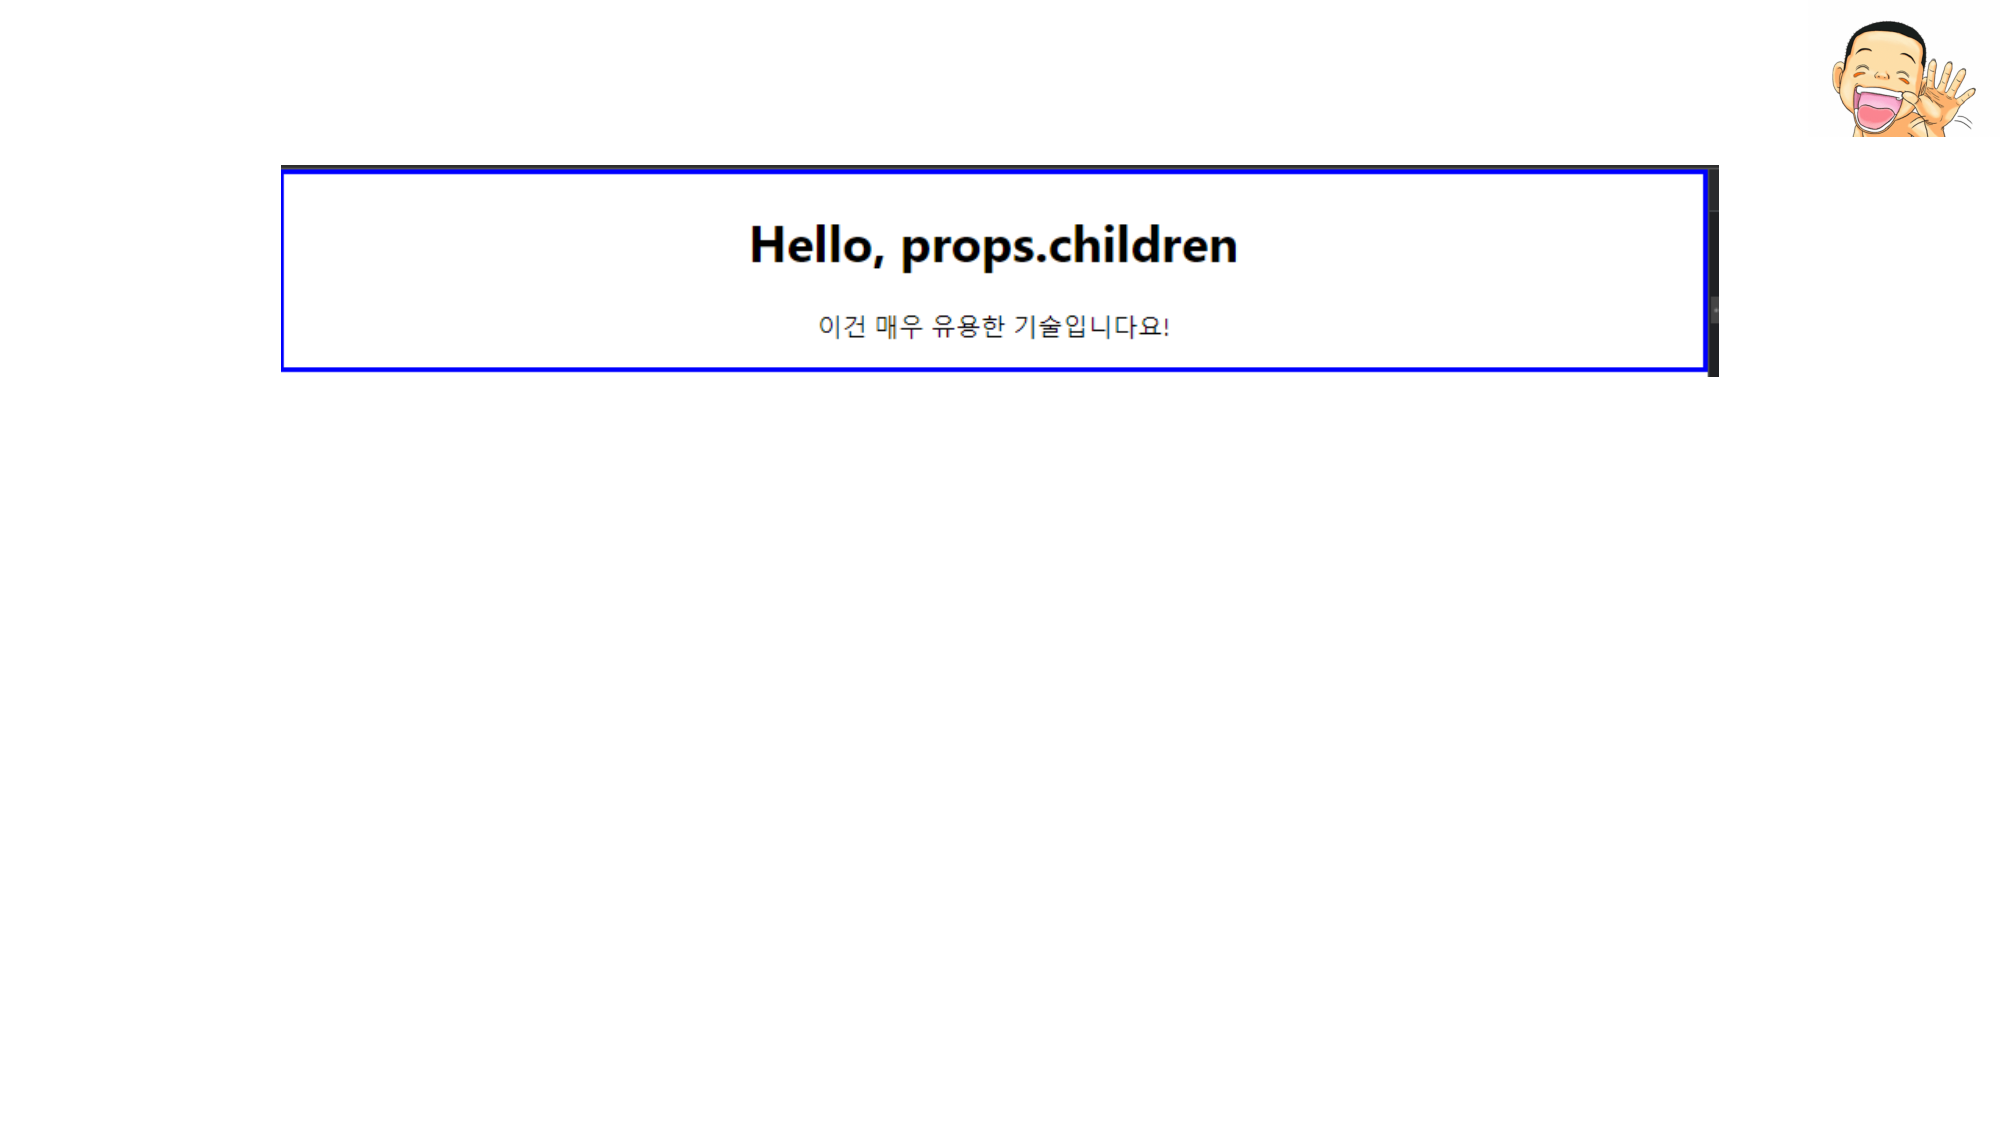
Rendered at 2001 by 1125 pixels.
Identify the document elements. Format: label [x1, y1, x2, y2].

picture [1808, 0, 2000, 137]
picture [281, 165, 1719, 377]
